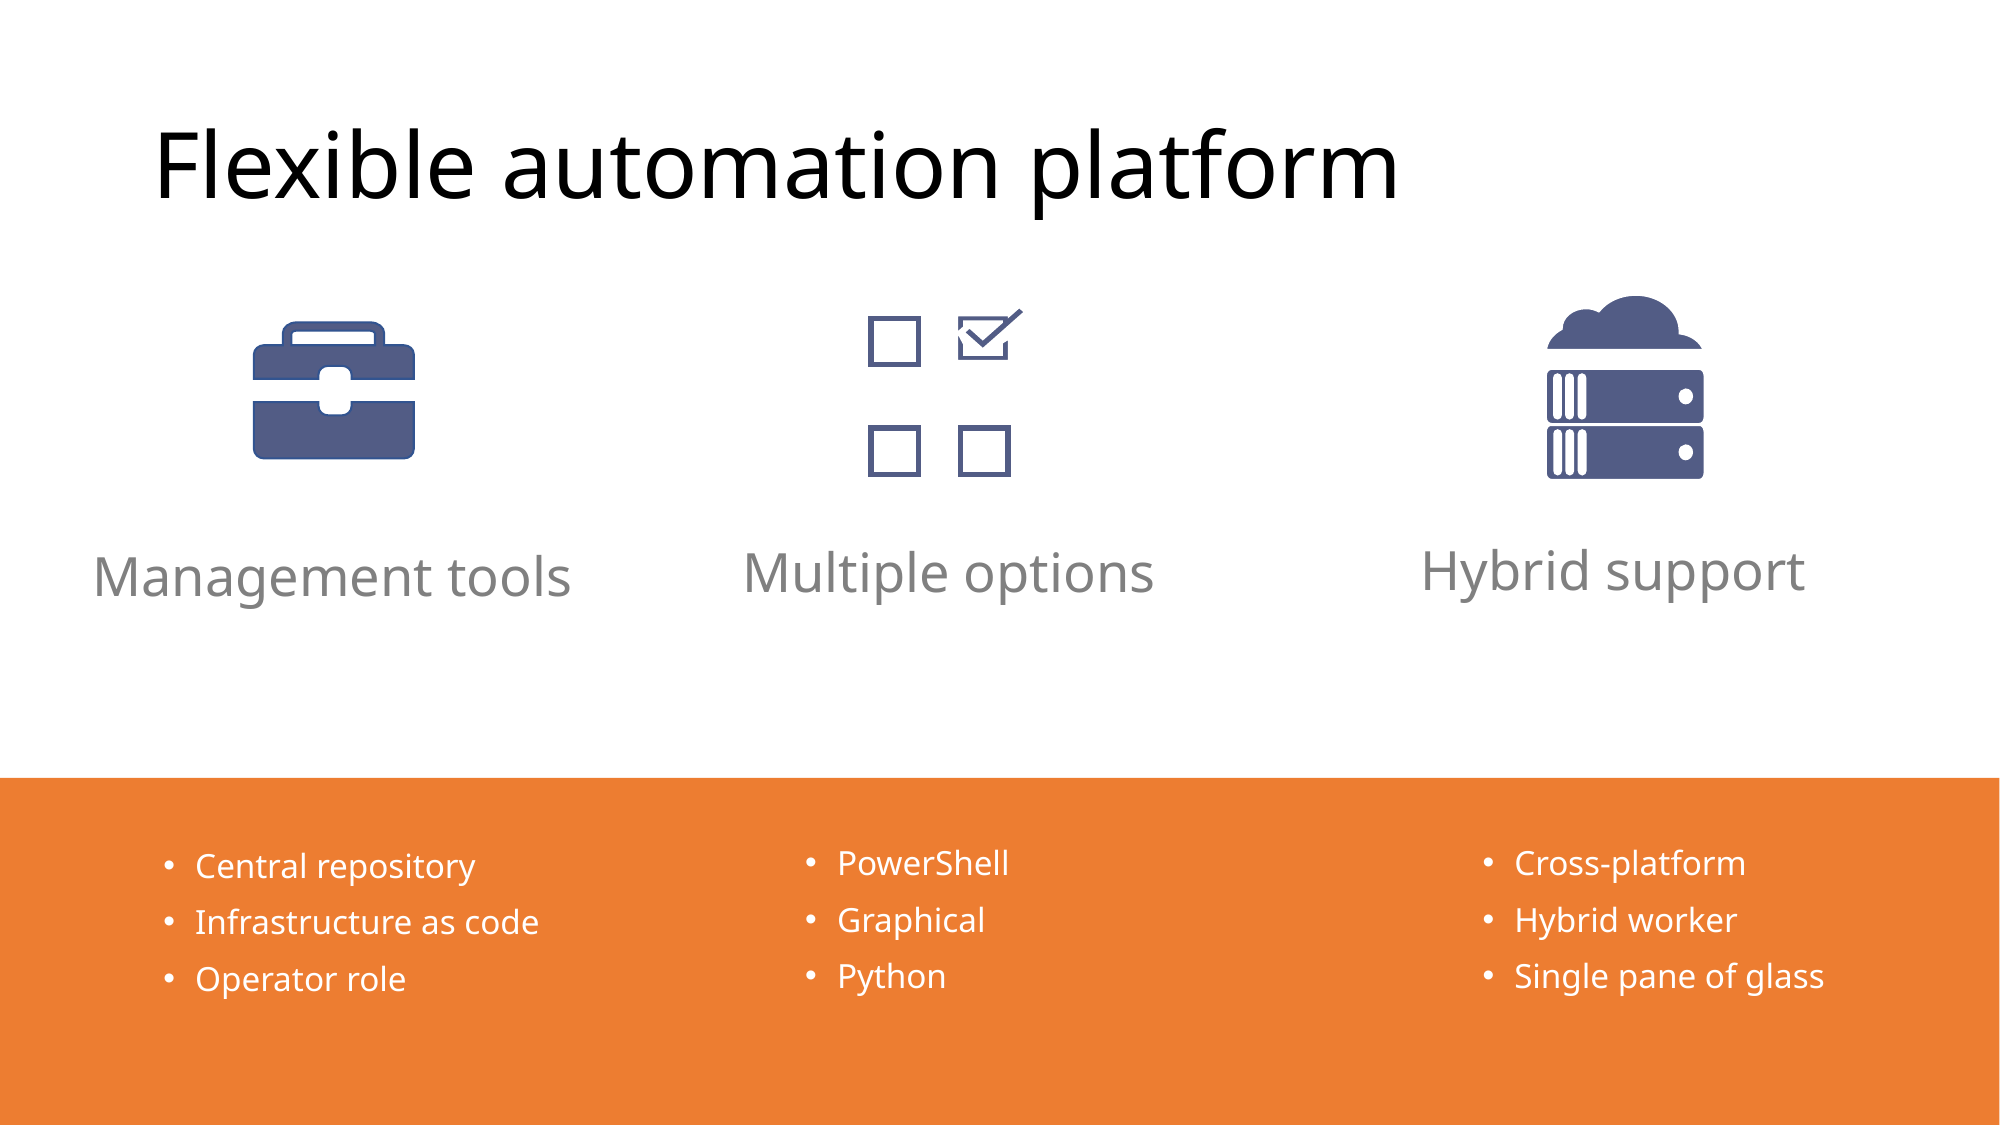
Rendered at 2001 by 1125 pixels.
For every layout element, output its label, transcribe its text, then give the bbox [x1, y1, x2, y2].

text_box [866, 306, 1026, 479]
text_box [87, 830, 2000, 1003]
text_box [253, 322, 414, 459]
title Flexible automation platform [137, 59, 1863, 278]
text_box Hybrid support [1323, 528, 1904, 609]
text_box Management tools [24, 535, 641, 616]
text_box Multiple options [658, 531, 1240, 611]
text_box [0, 776, 2000, 1125]
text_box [1545, 294, 1706, 481]
